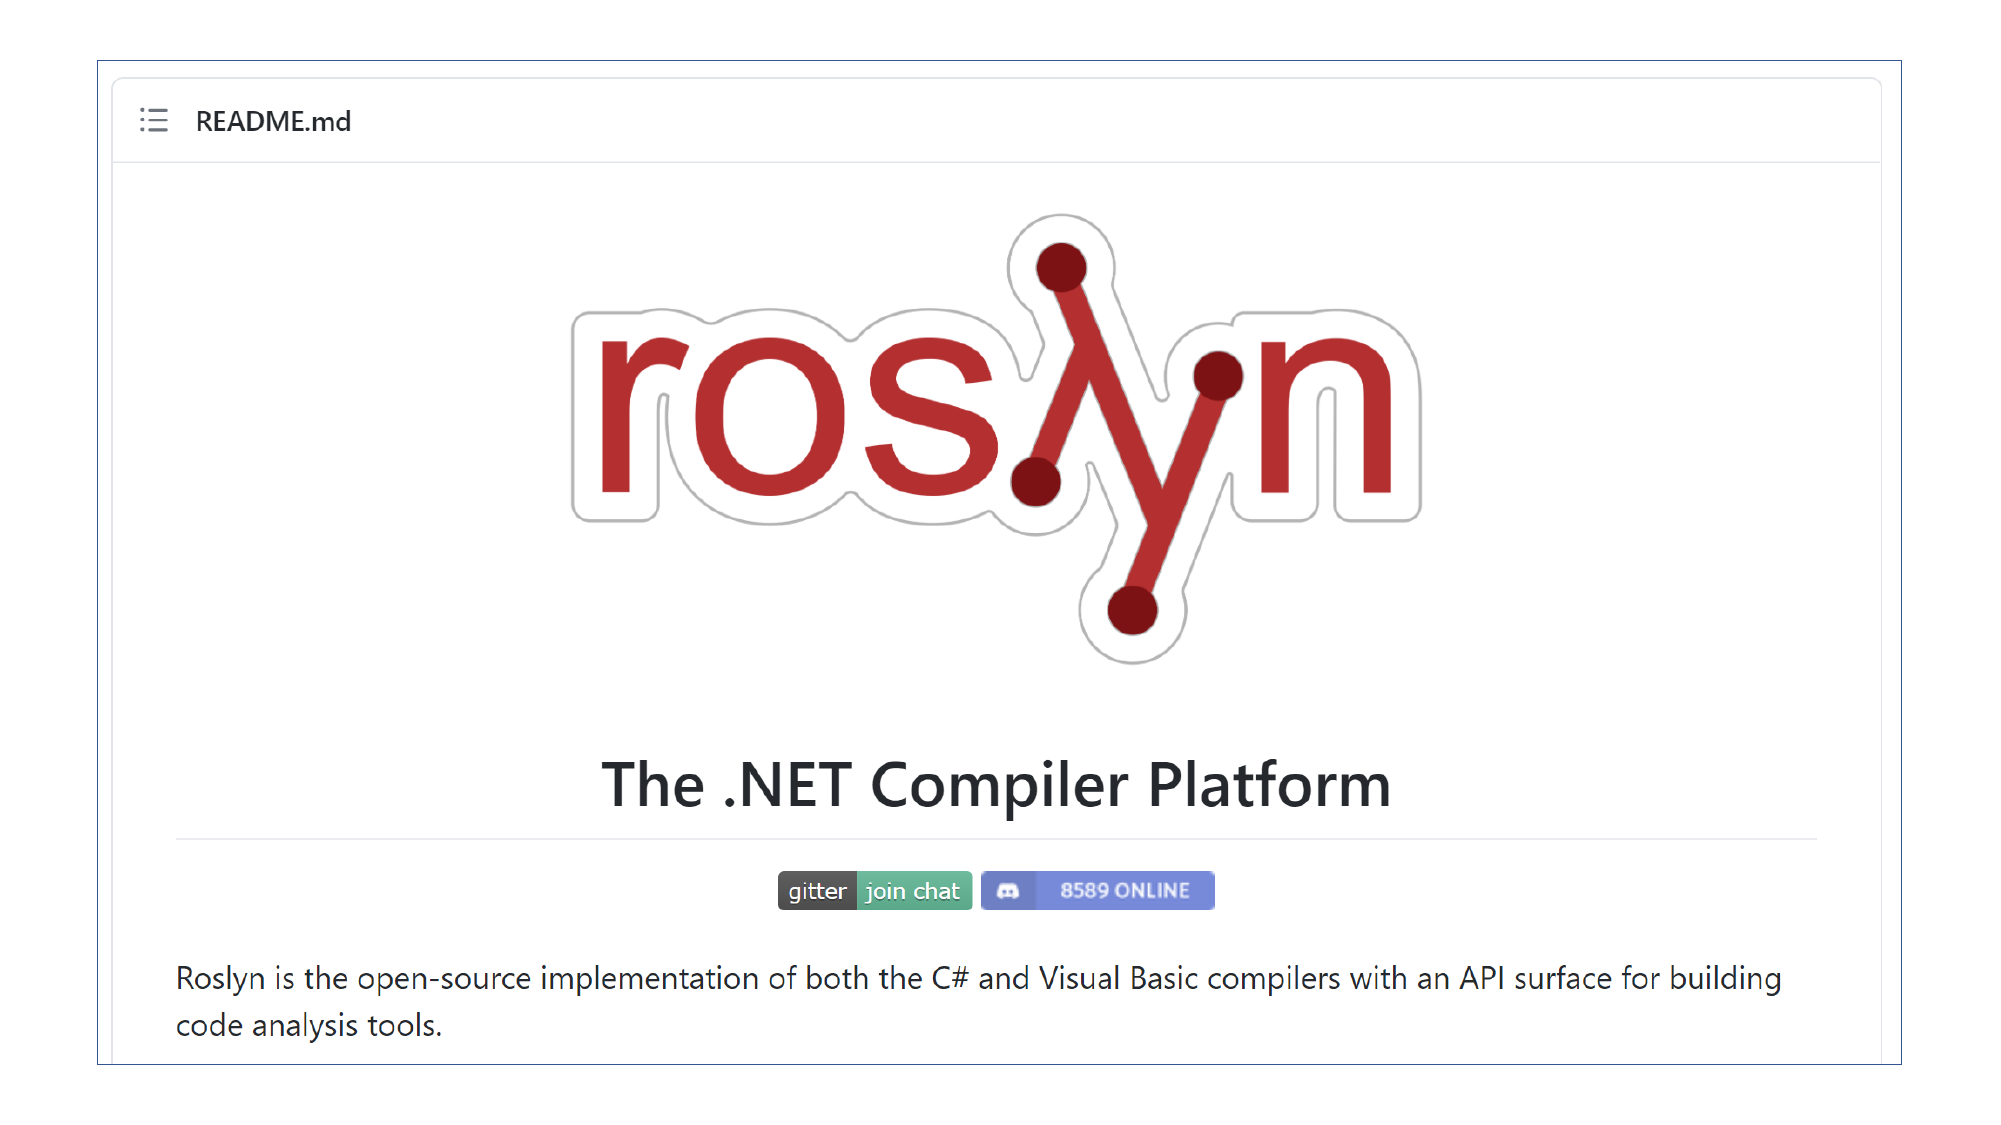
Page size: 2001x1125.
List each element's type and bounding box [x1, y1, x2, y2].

picture [97, 60, 1903, 1065]
